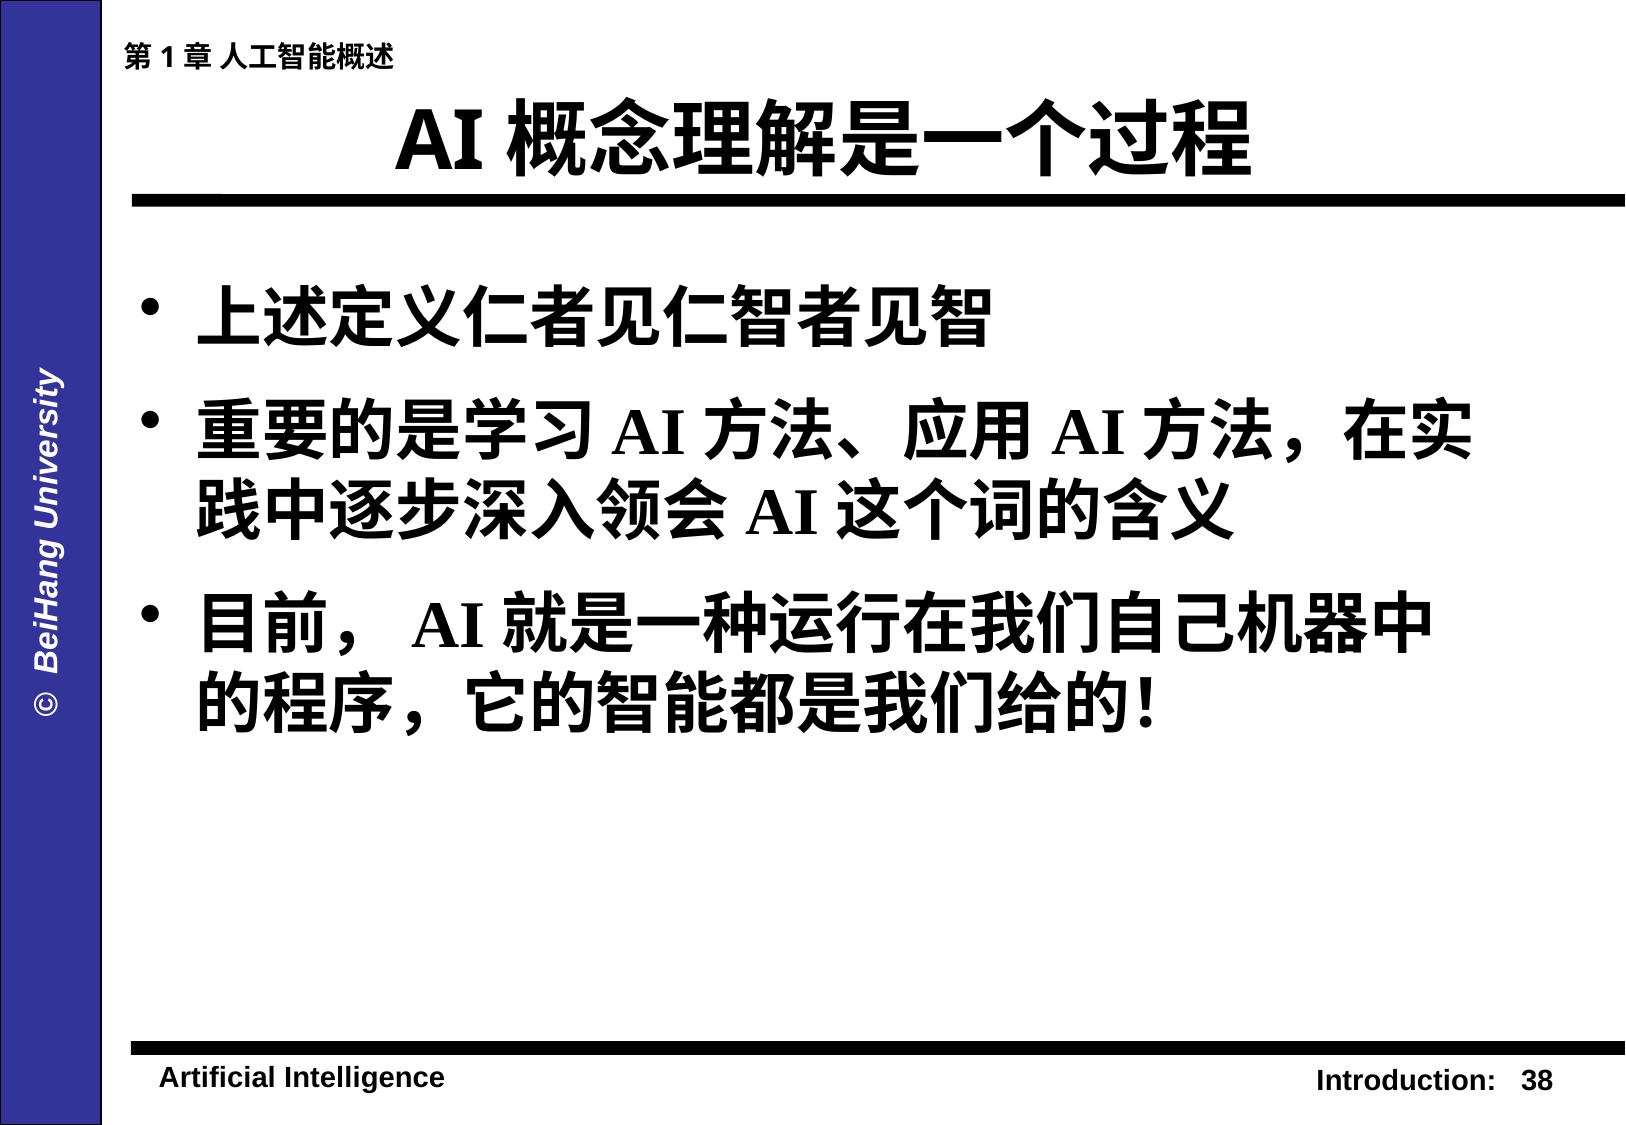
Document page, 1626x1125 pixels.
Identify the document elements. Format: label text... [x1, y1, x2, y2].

title AI概念理解是一个过程 [134, 71, 1516, 202]
text_box 第1章 人工智能概述 [0, 30, 519, 81]
list 上述定义仁者见仁智者见智 重要的是学习AI方法、应用AI方法，在实践中逐步深入领会AI这个词的含义 目前，AI就是一种运行在我们自己机器中的程序，它的智能都是我们给的！ [124, 267, 1506, 1012]
